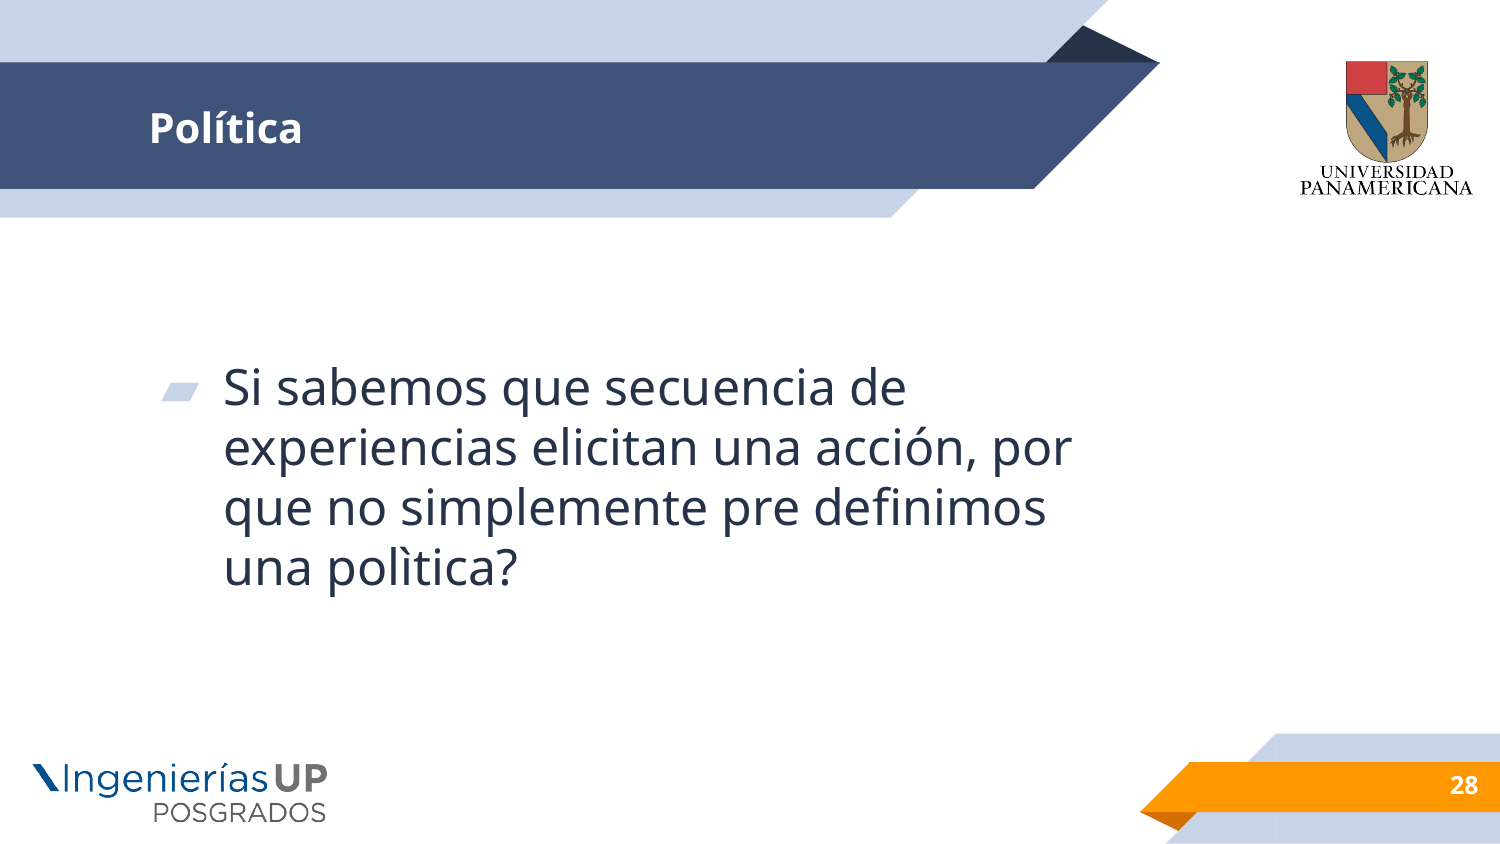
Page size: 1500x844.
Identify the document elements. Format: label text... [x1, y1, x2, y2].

list Si sabemos que secuencia de experiencias elicitan una acción, por que no simplemente pre definimos una polìtica? [133, 217, 1140, 734]
title Política [133, 64, 1035, 190]
picture [1286, 44, 1490, 210]
picture [15, 737, 344, 844]
slide_number 28 [1249, 760, 1494, 813]
